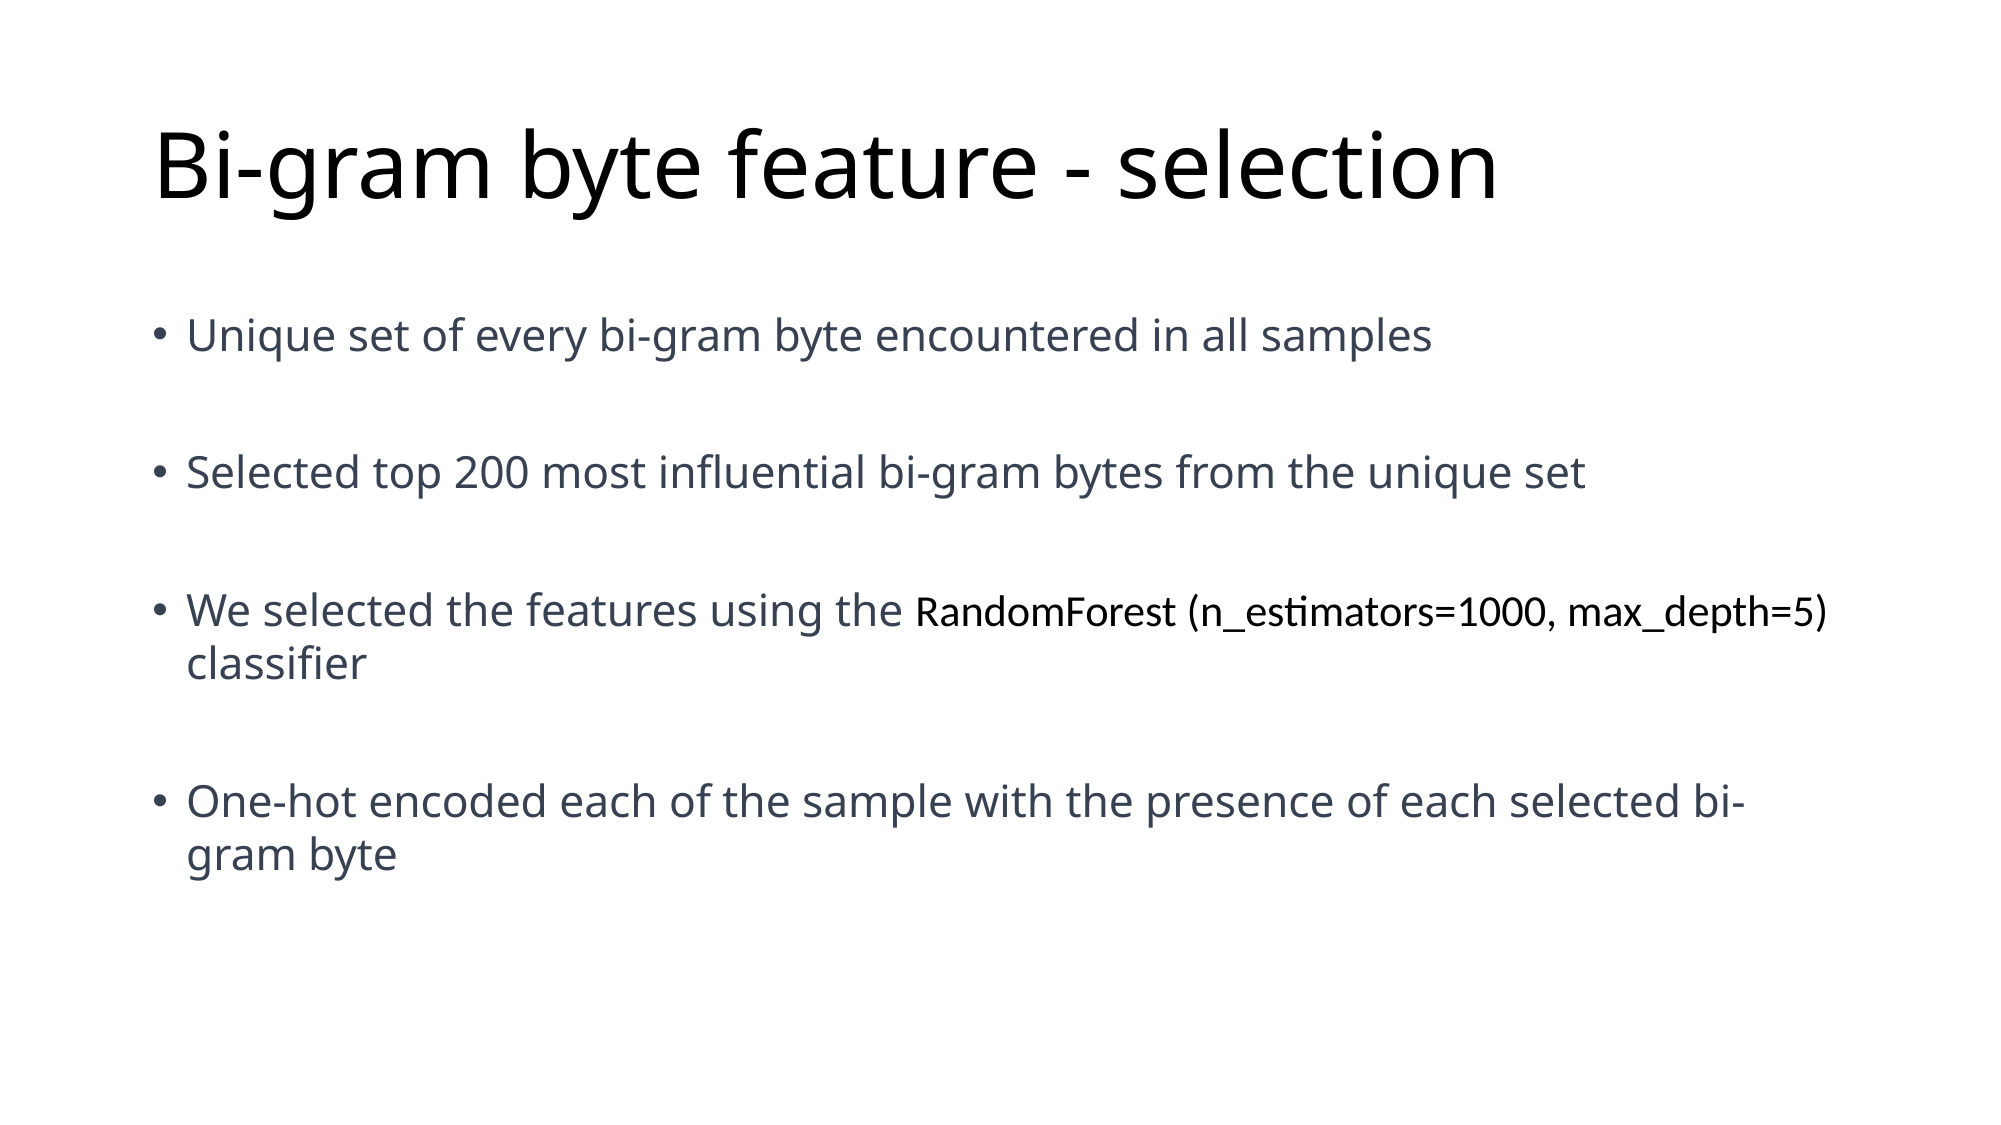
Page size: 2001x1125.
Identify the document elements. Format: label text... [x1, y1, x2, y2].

list Unique set of every bi-gram byte encountered in all samples Selected top 200 most influential bi-gram bytes from the unique set We selected the features using the RandomForest (n_estimators=1000, max_depth=5) classifier One-hot encoded each of the sample with the presence of each selected bi-gram byte [137, 299, 1863, 1014]
title Bi-gram byte feature - selection [137, 59, 1863, 278]
